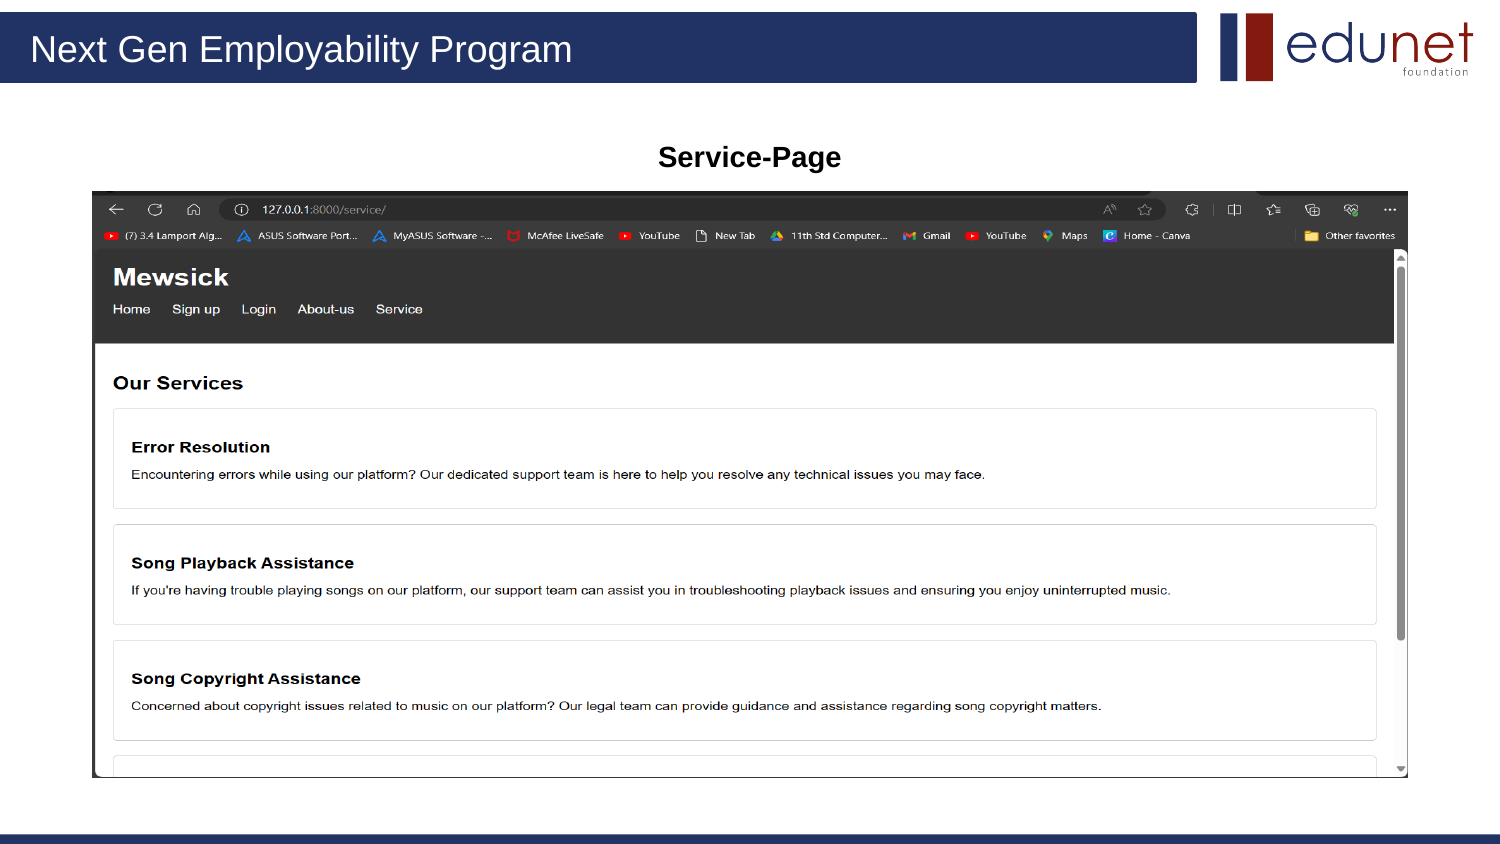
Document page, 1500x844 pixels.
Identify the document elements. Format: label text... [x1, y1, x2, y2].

title Service-Page [103, 104, 1397, 190]
picture [92, 191, 1408, 778]
picture [1279, 14, 1482, 83]
